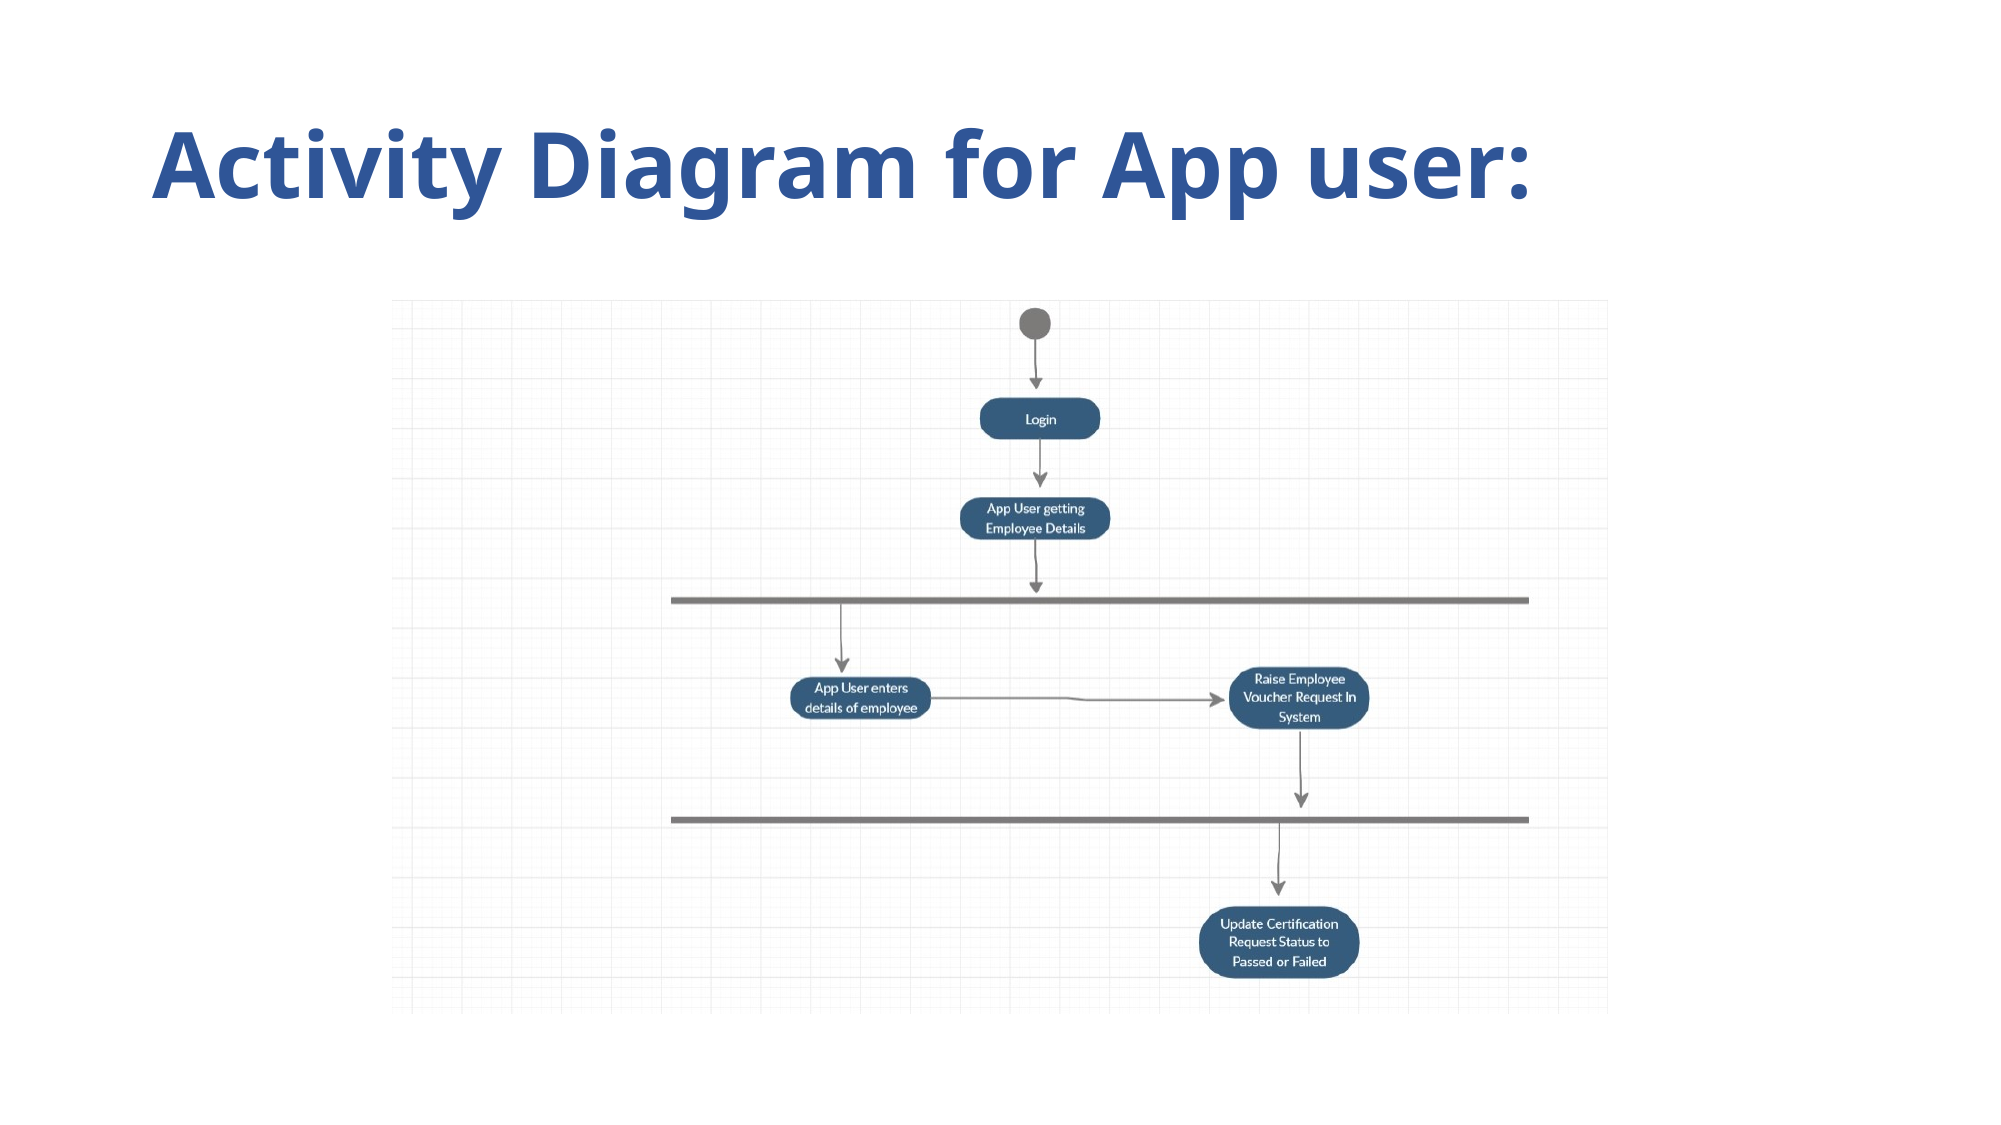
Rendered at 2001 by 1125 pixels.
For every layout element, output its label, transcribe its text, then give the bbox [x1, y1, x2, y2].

title Activity Diagram for App user: [137, 59, 1863, 278]
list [392, 299, 1608, 1014]
